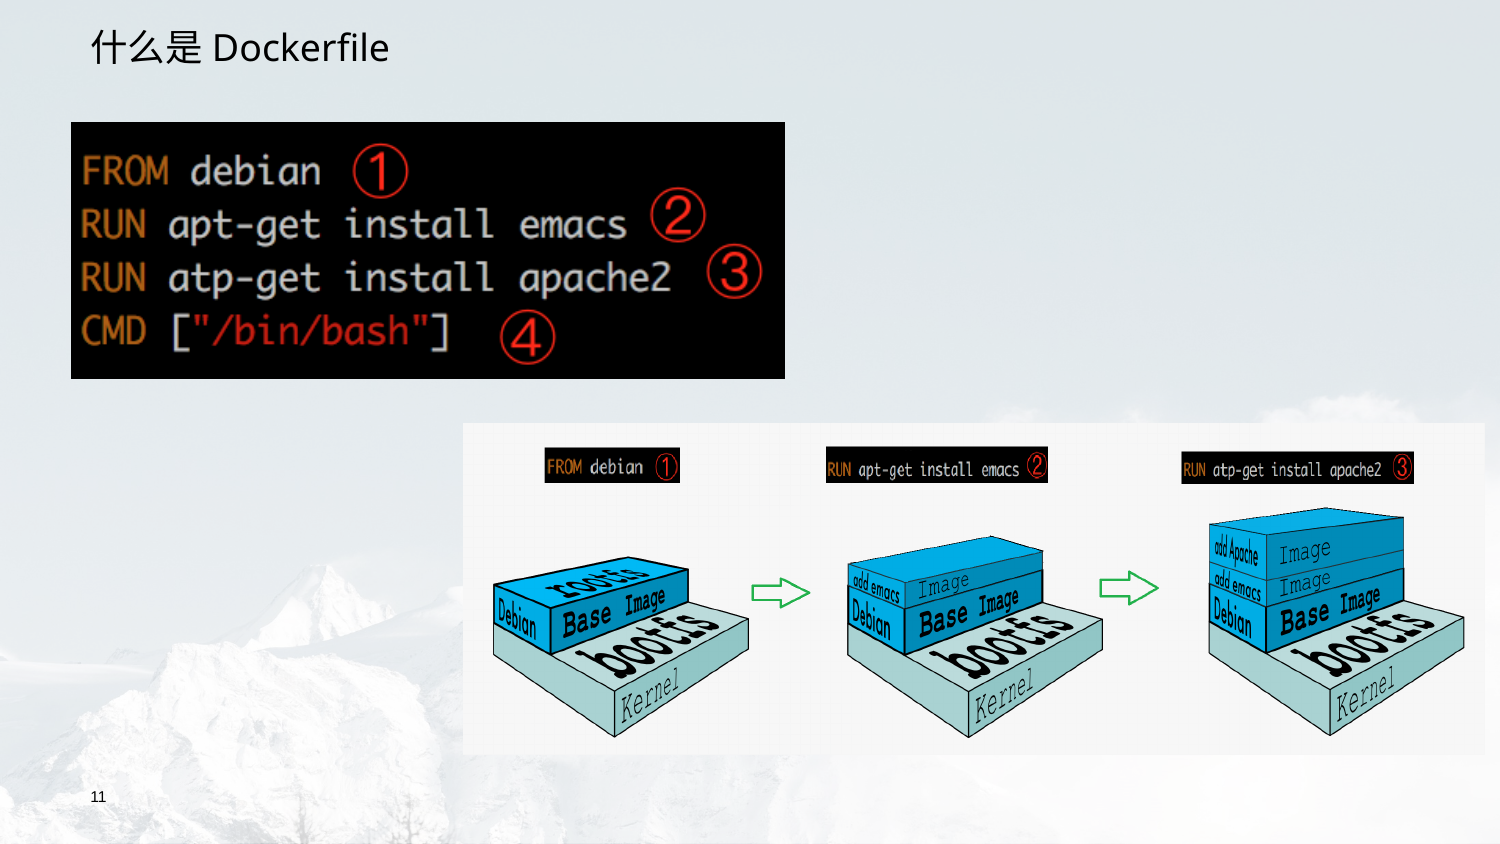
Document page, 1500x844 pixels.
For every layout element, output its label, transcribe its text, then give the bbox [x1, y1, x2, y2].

picture [71, 122, 785, 379]
picture [463, 423, 1485, 755]
slide_number 11 [90, 774, 144, 820]
subtitle 什么是Dockerfile [90, 14, 1411, 137]
